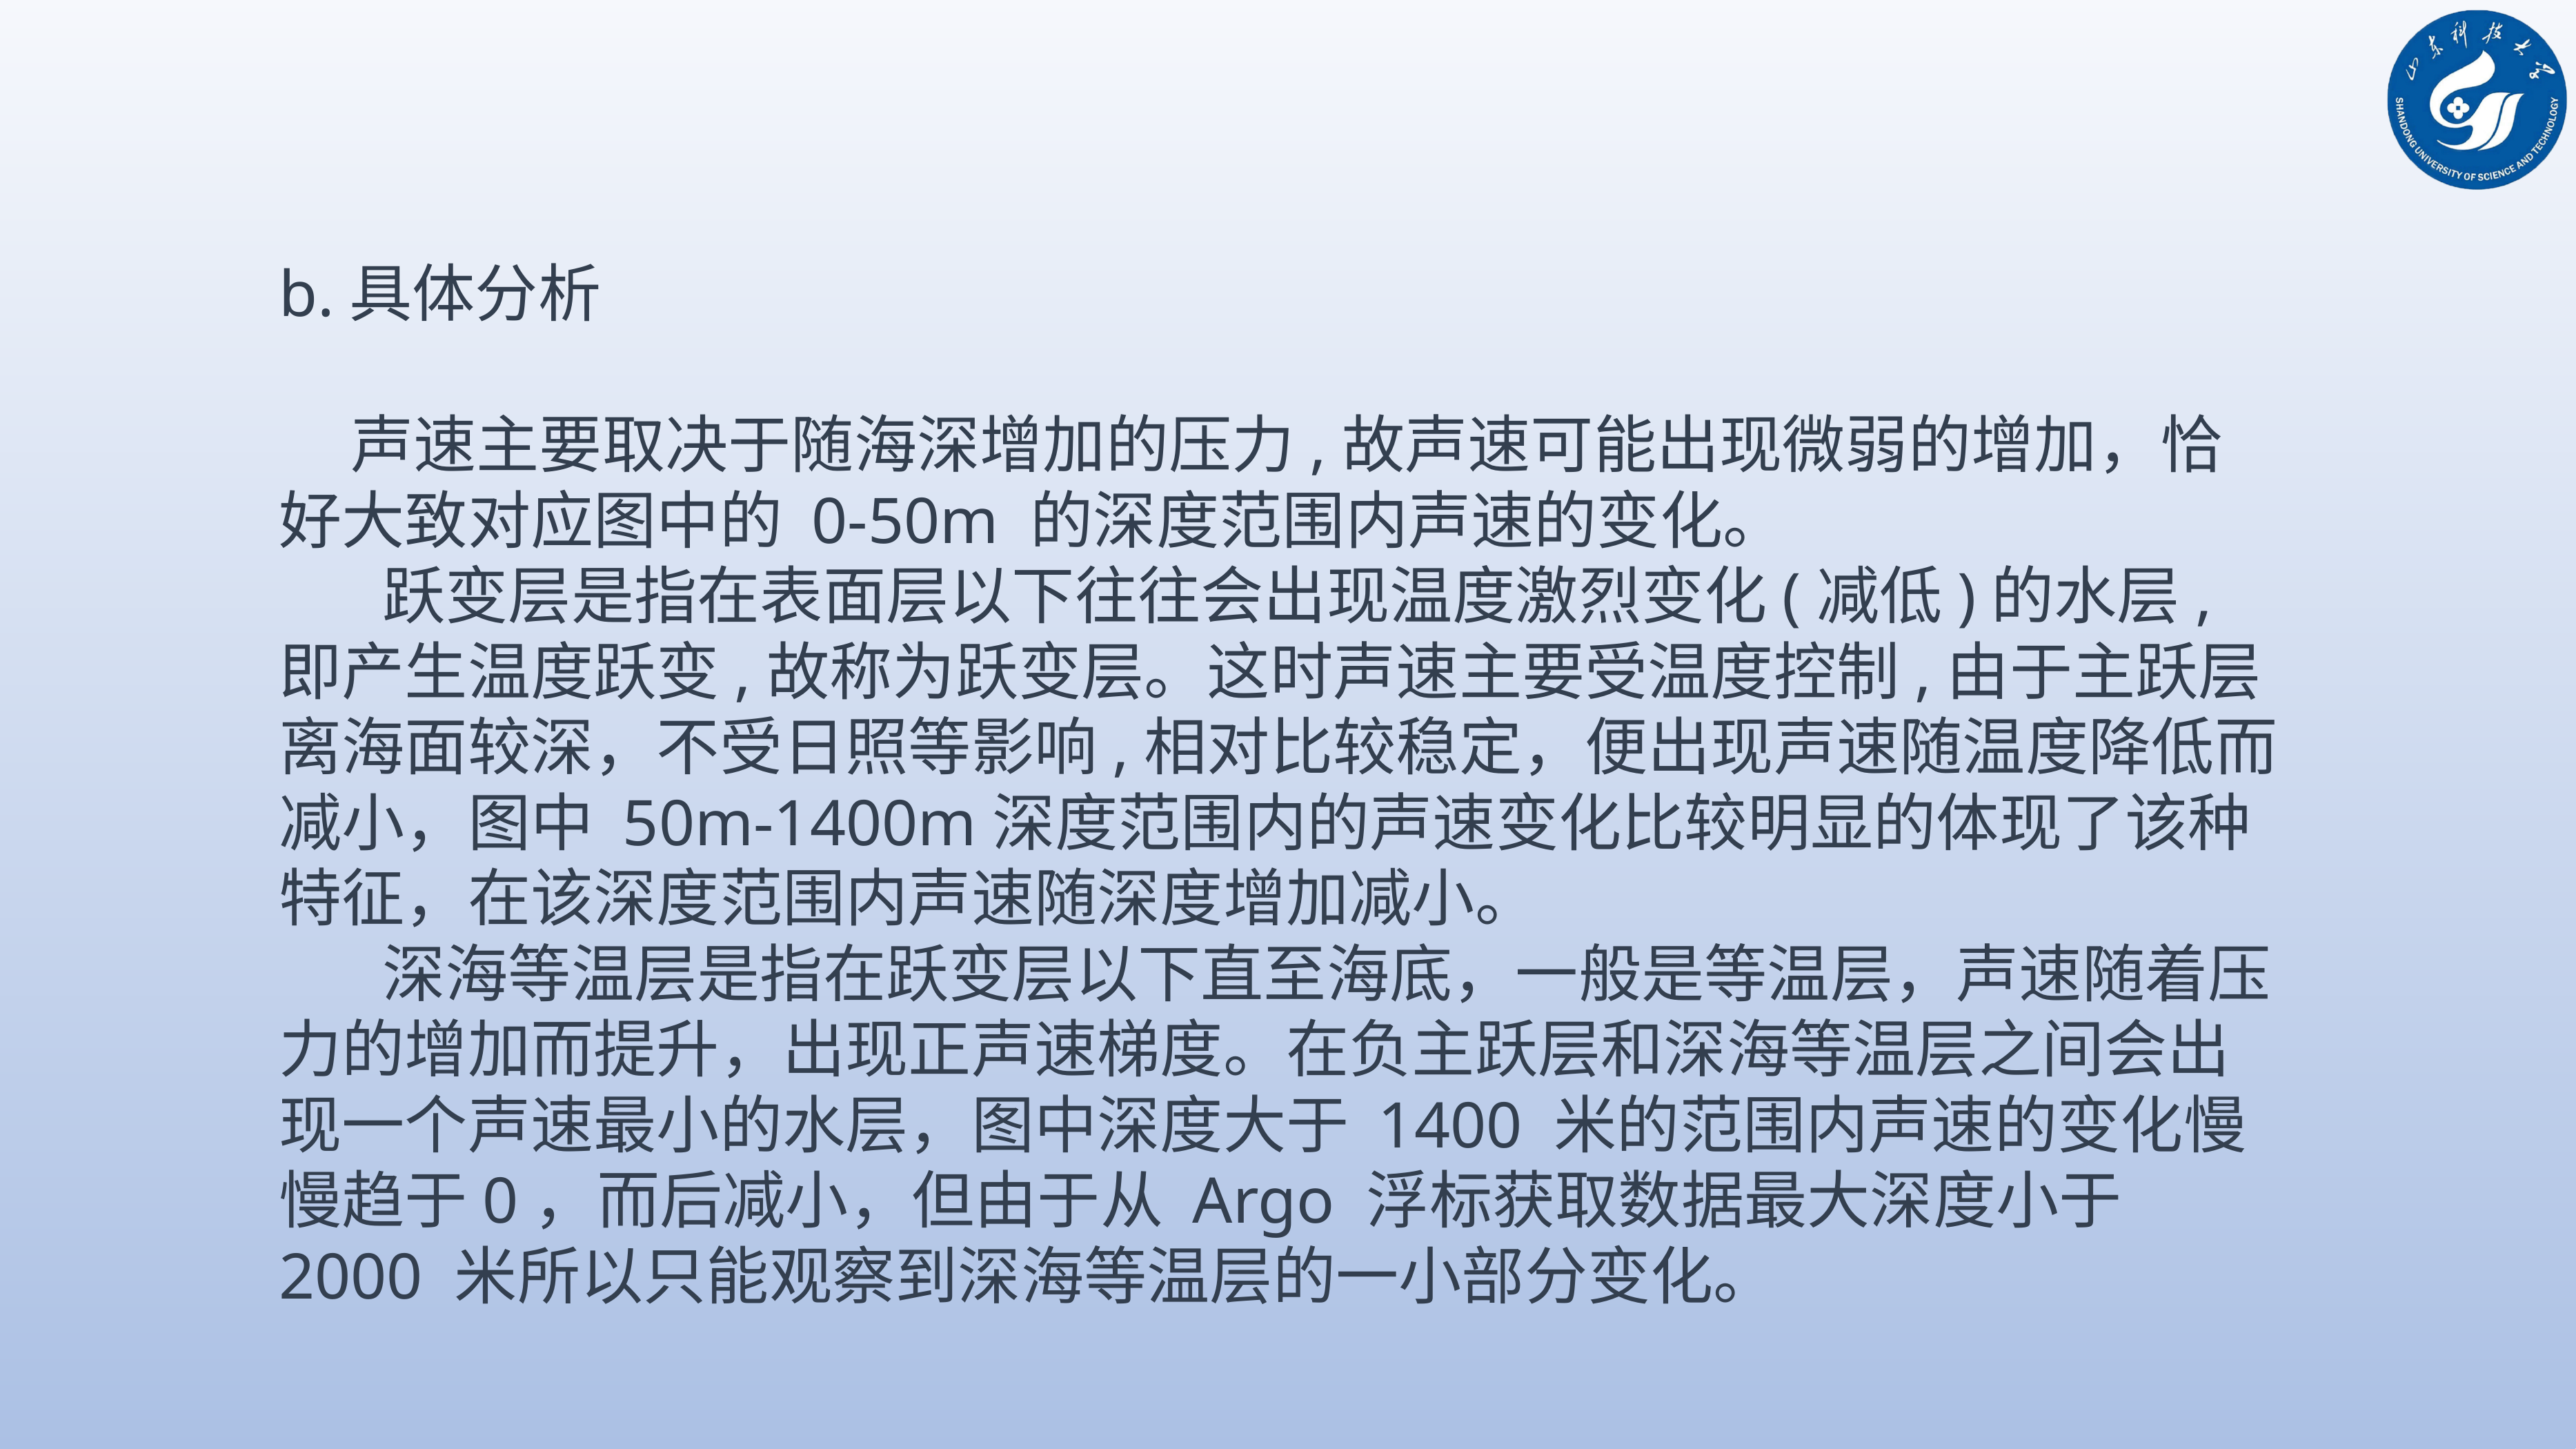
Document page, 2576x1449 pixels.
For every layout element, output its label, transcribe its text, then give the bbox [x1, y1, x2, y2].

text_box b.具体分析 声速主要取决于随海深增加的压力,故声速可能出现微弱的增加，恰好大致对应图中的 0-50m 的深度范围内声速的变化。 跃变层是指在表面层以下往往会出现温度激烈变化(减低)的水层,即产生温度跃变,故称为跃变层。这时声速主要受温度控制,由于主跃层离海面较深，不受日照等影响,相对比较稳定，便出现声速随温度降低而减小，图中 50m-1400m深度范围内的声速变化比较明显的体现了该种特征，在该深度范围内声速随深度增加减小。 深海等温层是指在跃变层以下直至海底，一般是等温层，声速随着压力的增加而提升，出现正声速梯度。在负主跃层和深海等温层之间会出现一个声速最小的水层，图中深度大于 1400 米的范围内声速的变化慢慢趋于0，而后减小，但由于从 Argo 浮标获取数据最大深度小于 2000 米所以只能观察到深海等温层的一小部分变化。 [268, 248, 2289, 1317]
picture [2377, 1, 2576, 199]
